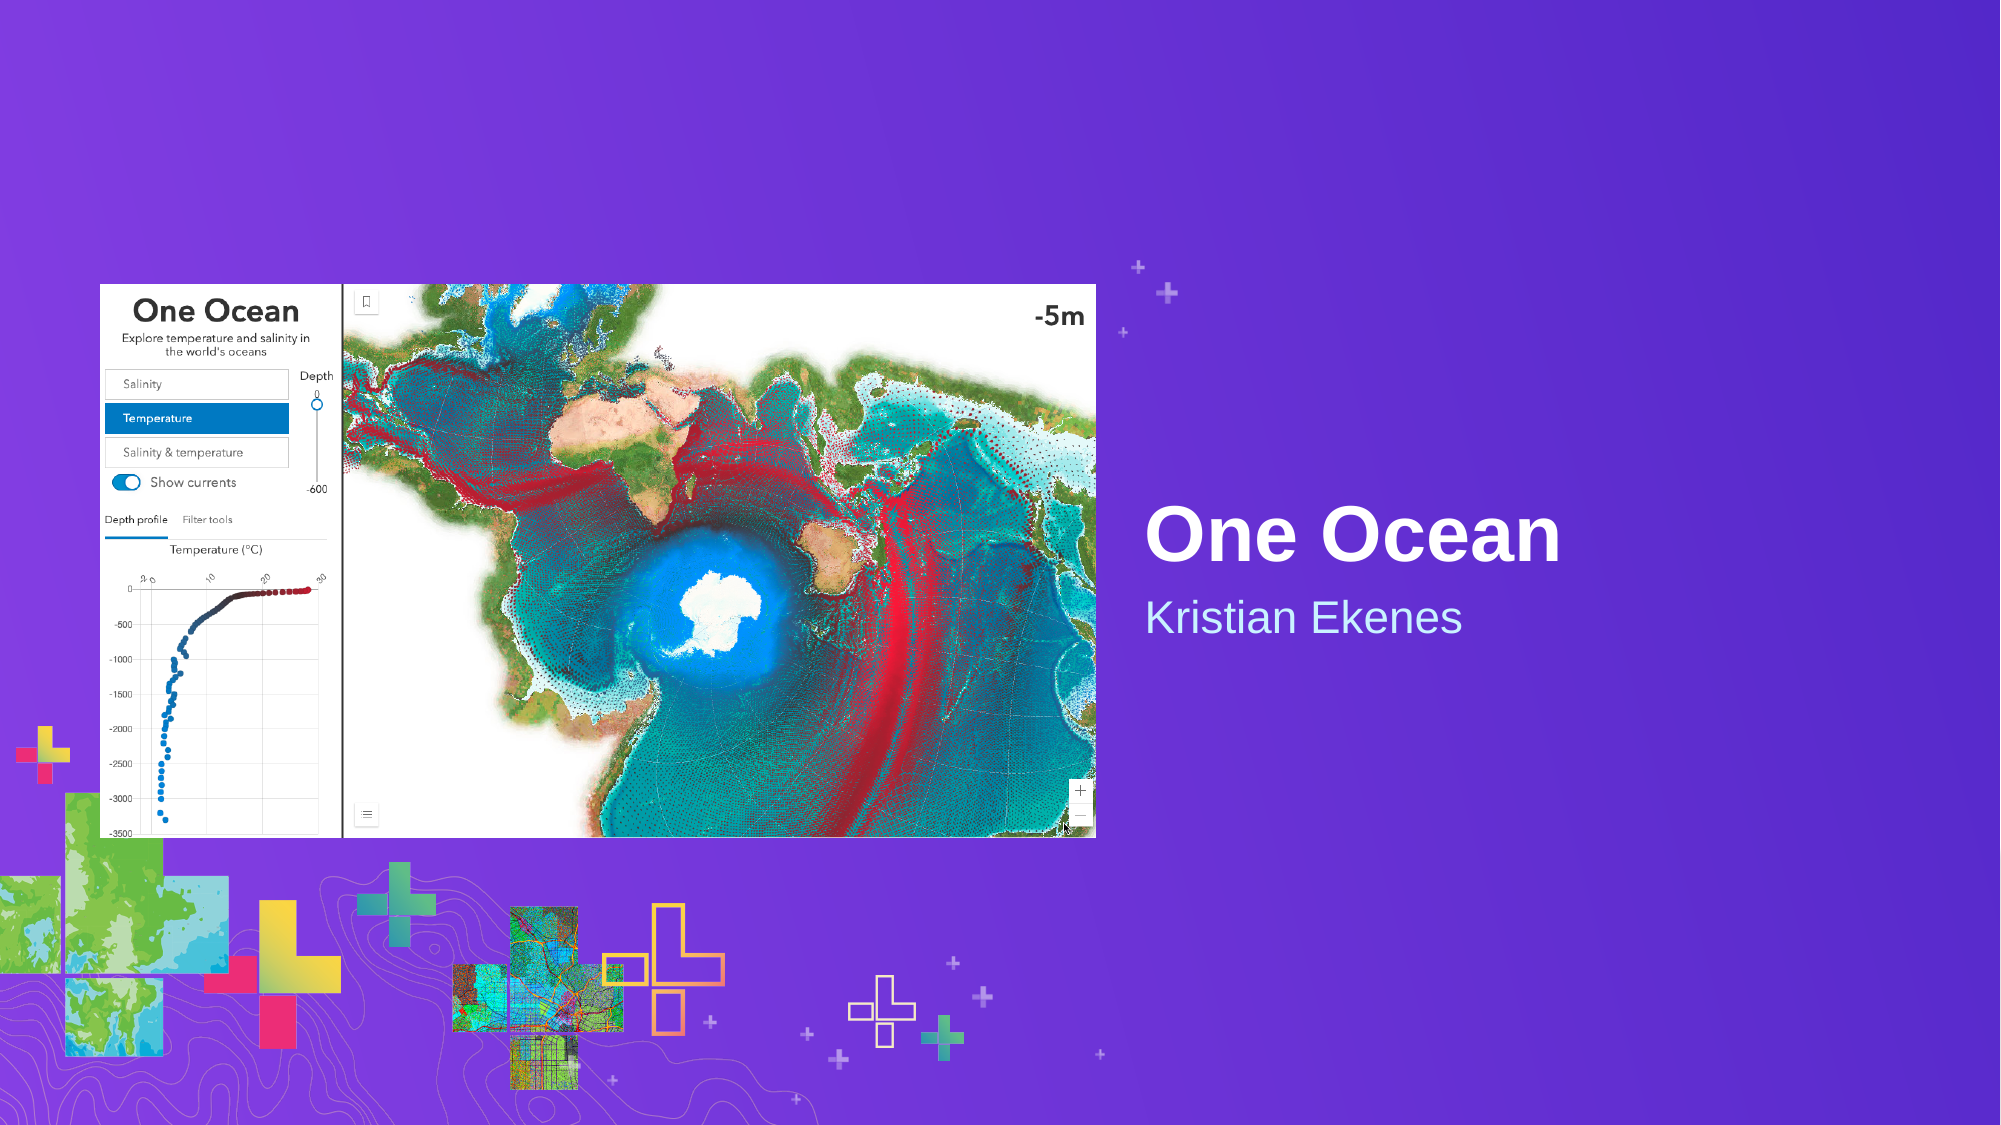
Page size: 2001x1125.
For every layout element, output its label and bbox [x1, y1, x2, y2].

picture [566, 283, 576, 295]
picture [100, 283, 1096, 839]
text_box [0, 0, 2000, 1125]
